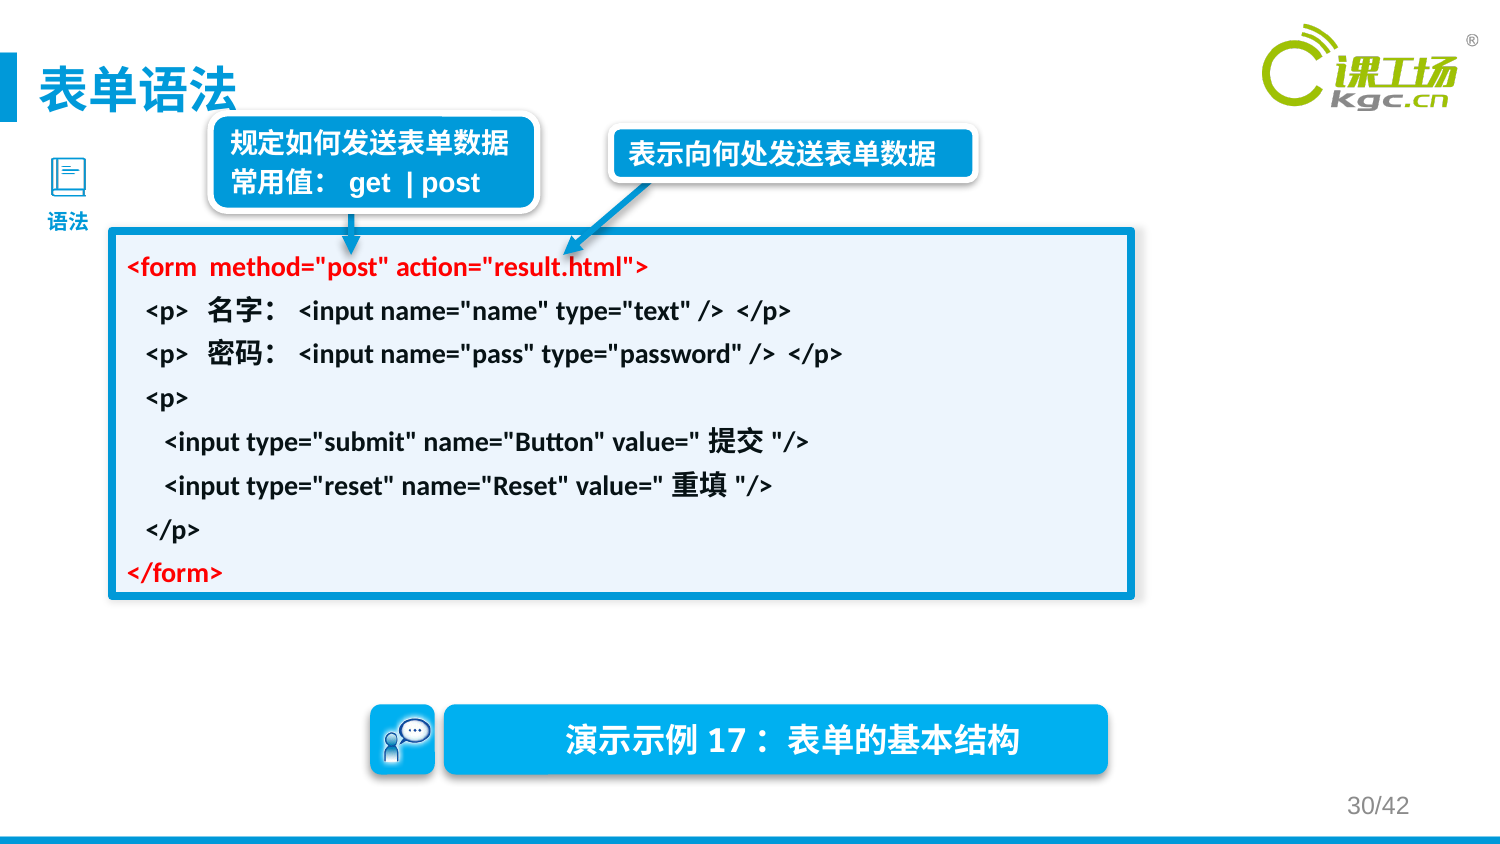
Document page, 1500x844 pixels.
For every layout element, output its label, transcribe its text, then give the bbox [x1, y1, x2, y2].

text_box <form method="post" action="result.html"> <p> 名字：<input name="name" type="text" /> </p> <p> 密码：<input name="pass" type="password" /> </p> <p> <input type="submit" name="Button" value="提交"/> <input type="reset" name="Reset" value="重填"/> </p> </form> [112, 230, 1131, 596]
picture [0, 0, 1500, 836]
slide_number 30/42 [1074, 782, 1425, 828]
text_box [369, 704, 1109, 775]
title 表单语法 [37, 33, 1390, 151]
text_box 表示向何处发送表单数据 [607, 123, 979, 184]
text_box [562, 180, 650, 255]
text_box 规定如何发送表单数据 常用值：get | post [207, 110, 541, 214]
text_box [32, 151, 105, 242]
